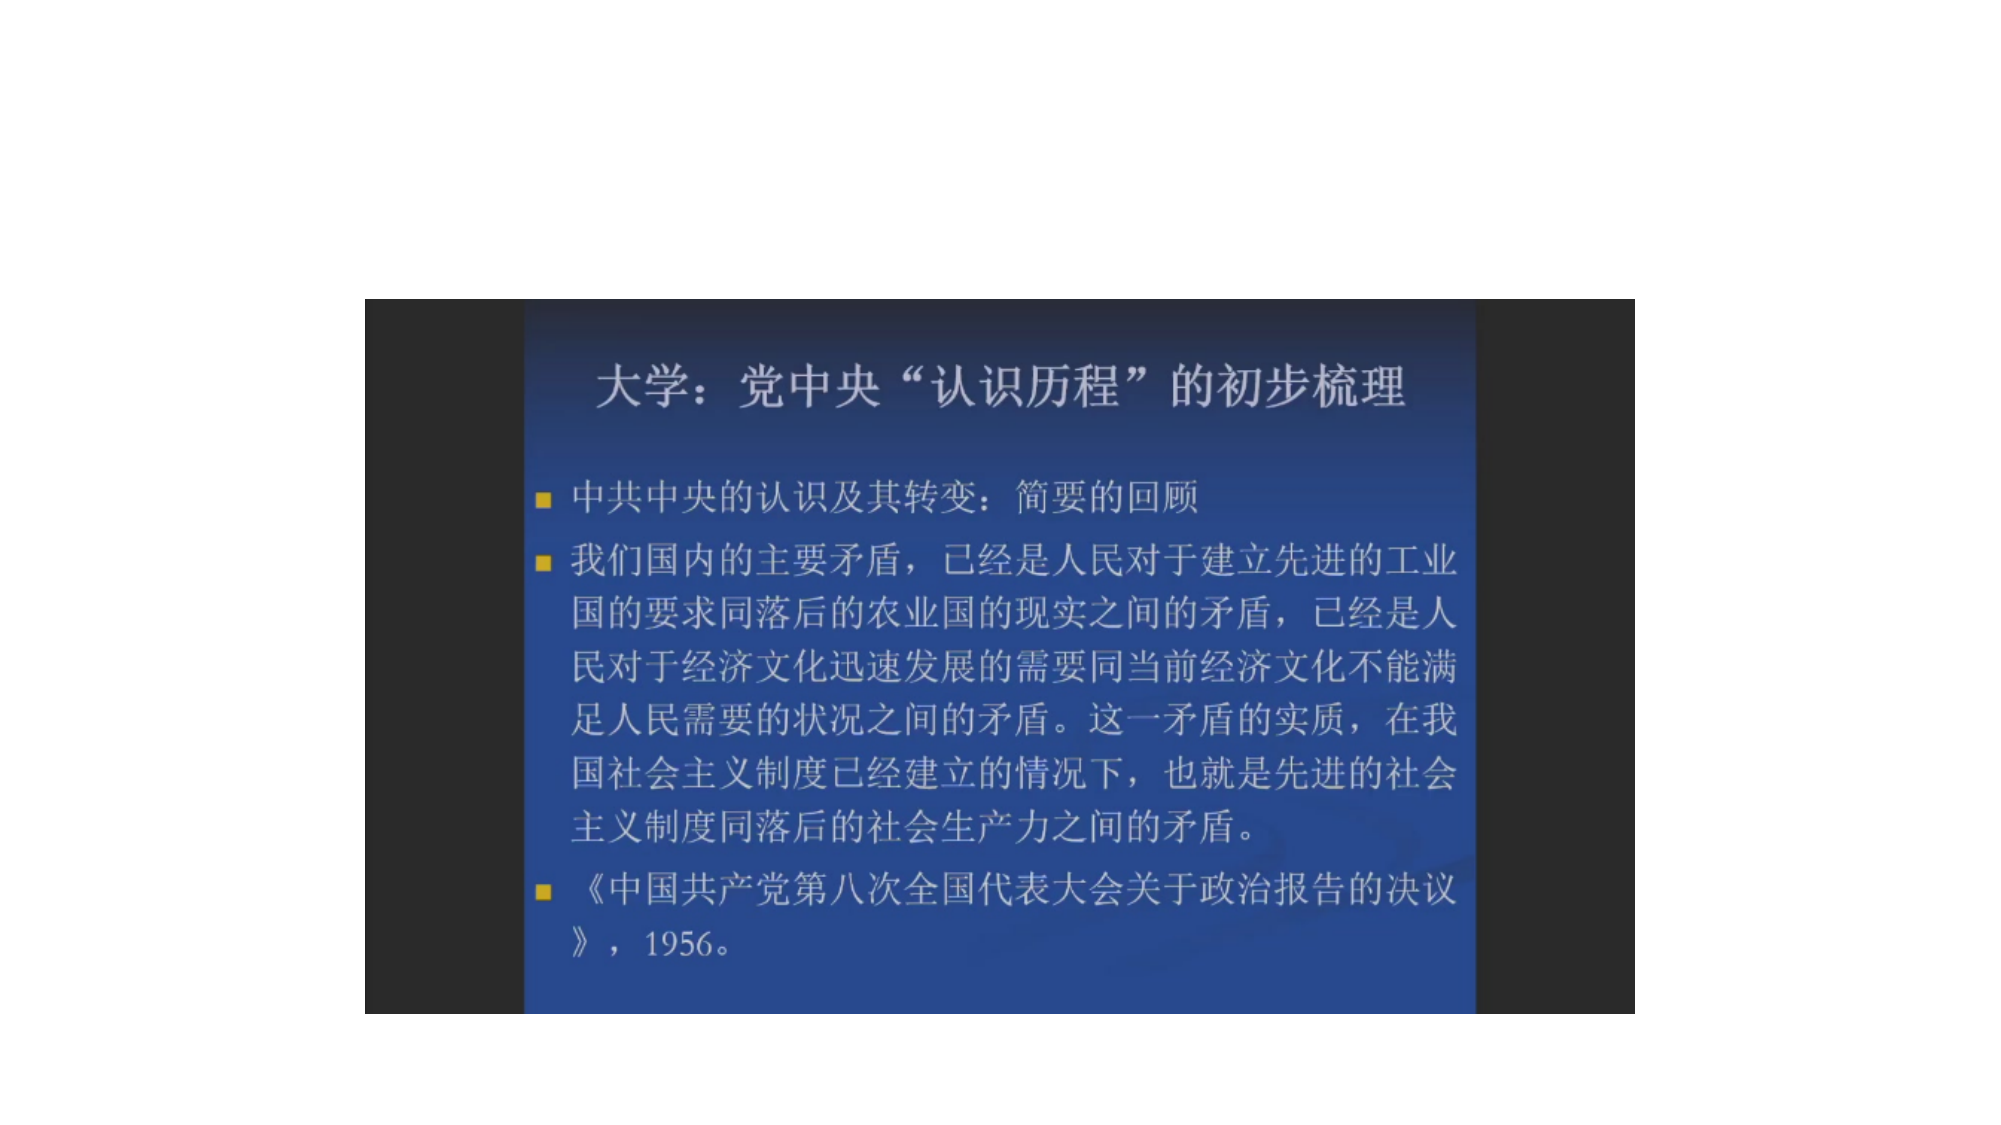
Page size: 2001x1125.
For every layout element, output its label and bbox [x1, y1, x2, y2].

list [365, 299, 1635, 1014]
